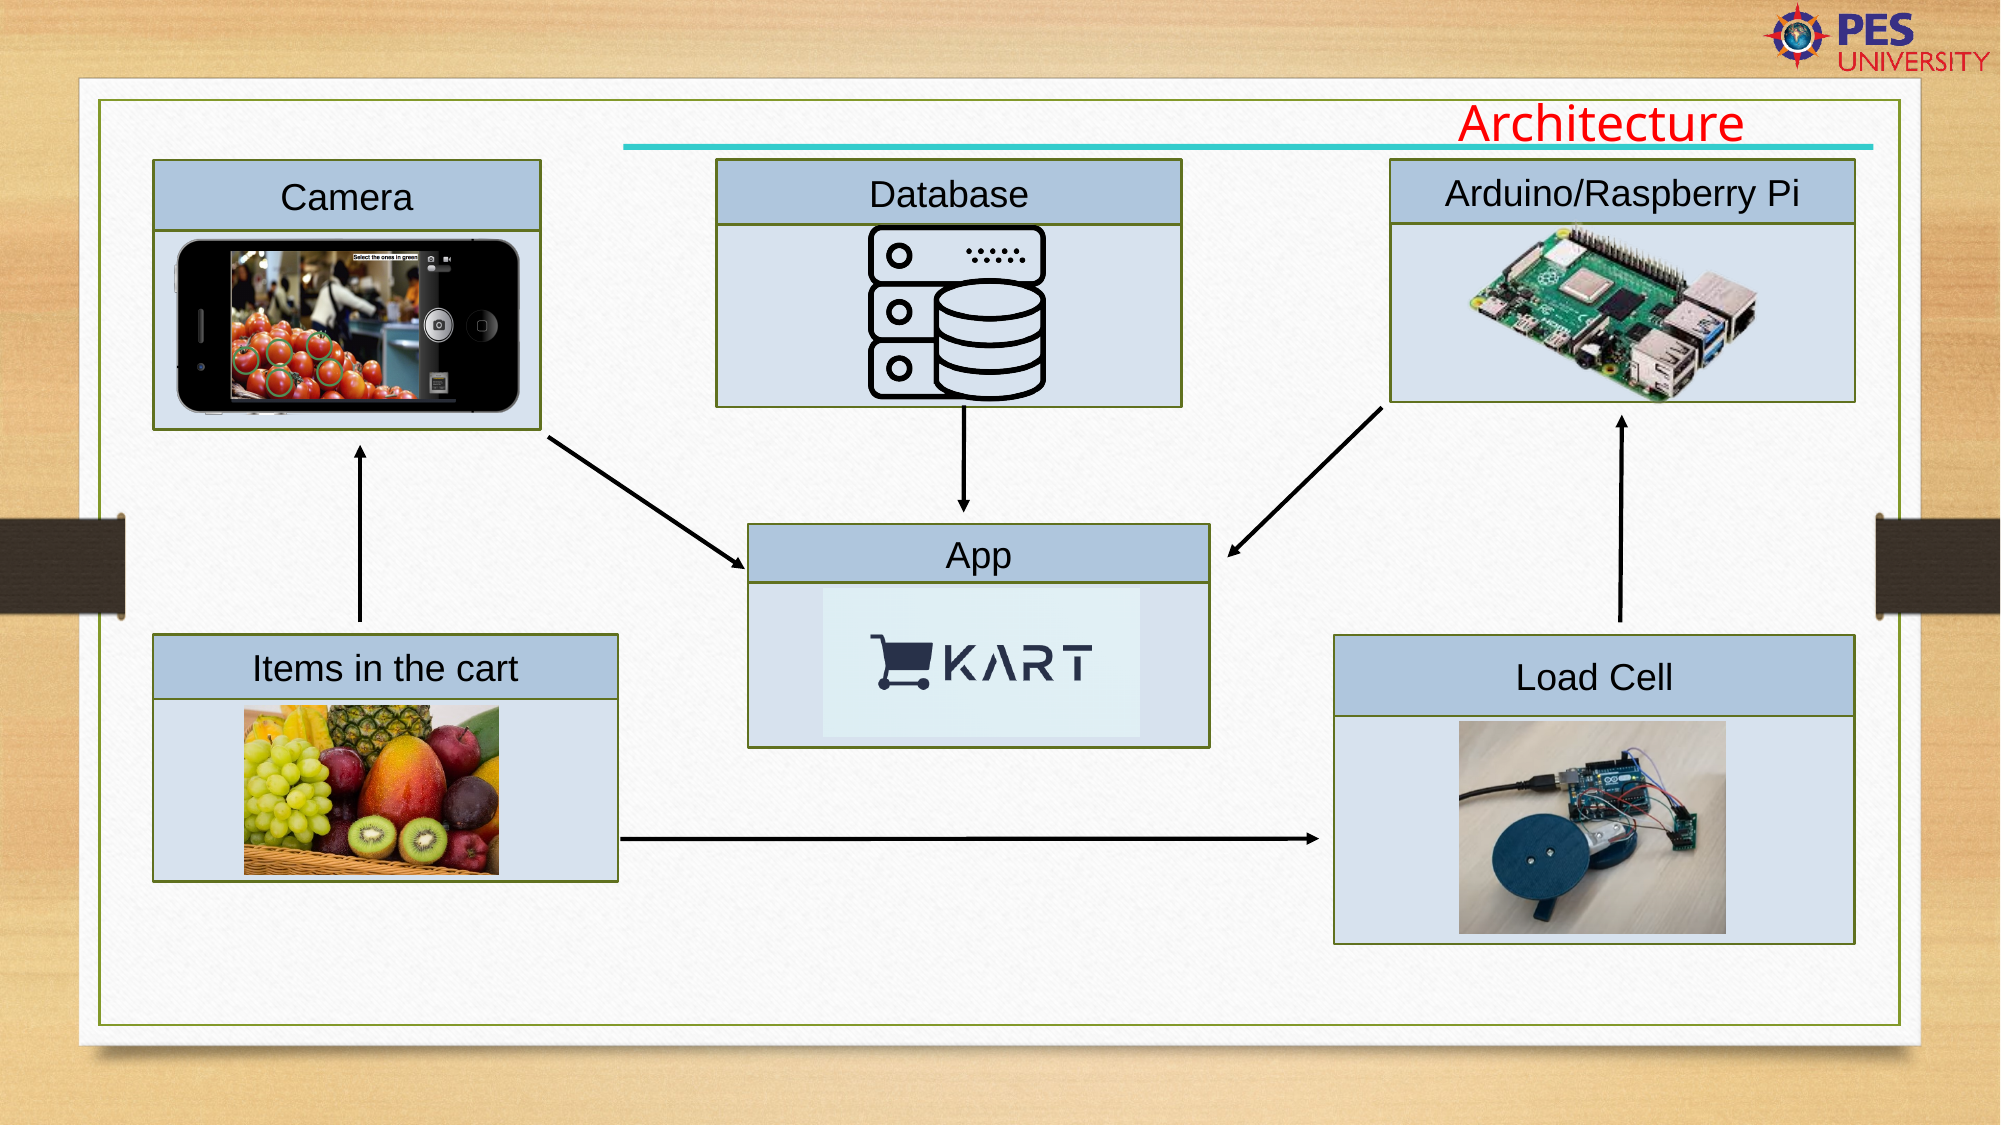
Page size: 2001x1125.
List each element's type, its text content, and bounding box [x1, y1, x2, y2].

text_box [1227, 407, 1383, 558]
text_box Architecture [1411, 83, 1774, 158]
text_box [152, 634, 619, 882]
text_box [1333, 634, 1856, 945]
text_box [1389, 159, 1856, 438]
picture [0, 0, 2001, 1125]
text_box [747, 523, 1210, 749]
text_box [623, 143, 1411, 150]
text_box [547, 436, 746, 570]
text_box [1774, 143, 1874, 150]
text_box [153, 159, 541, 430]
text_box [716, 159, 1183, 408]
